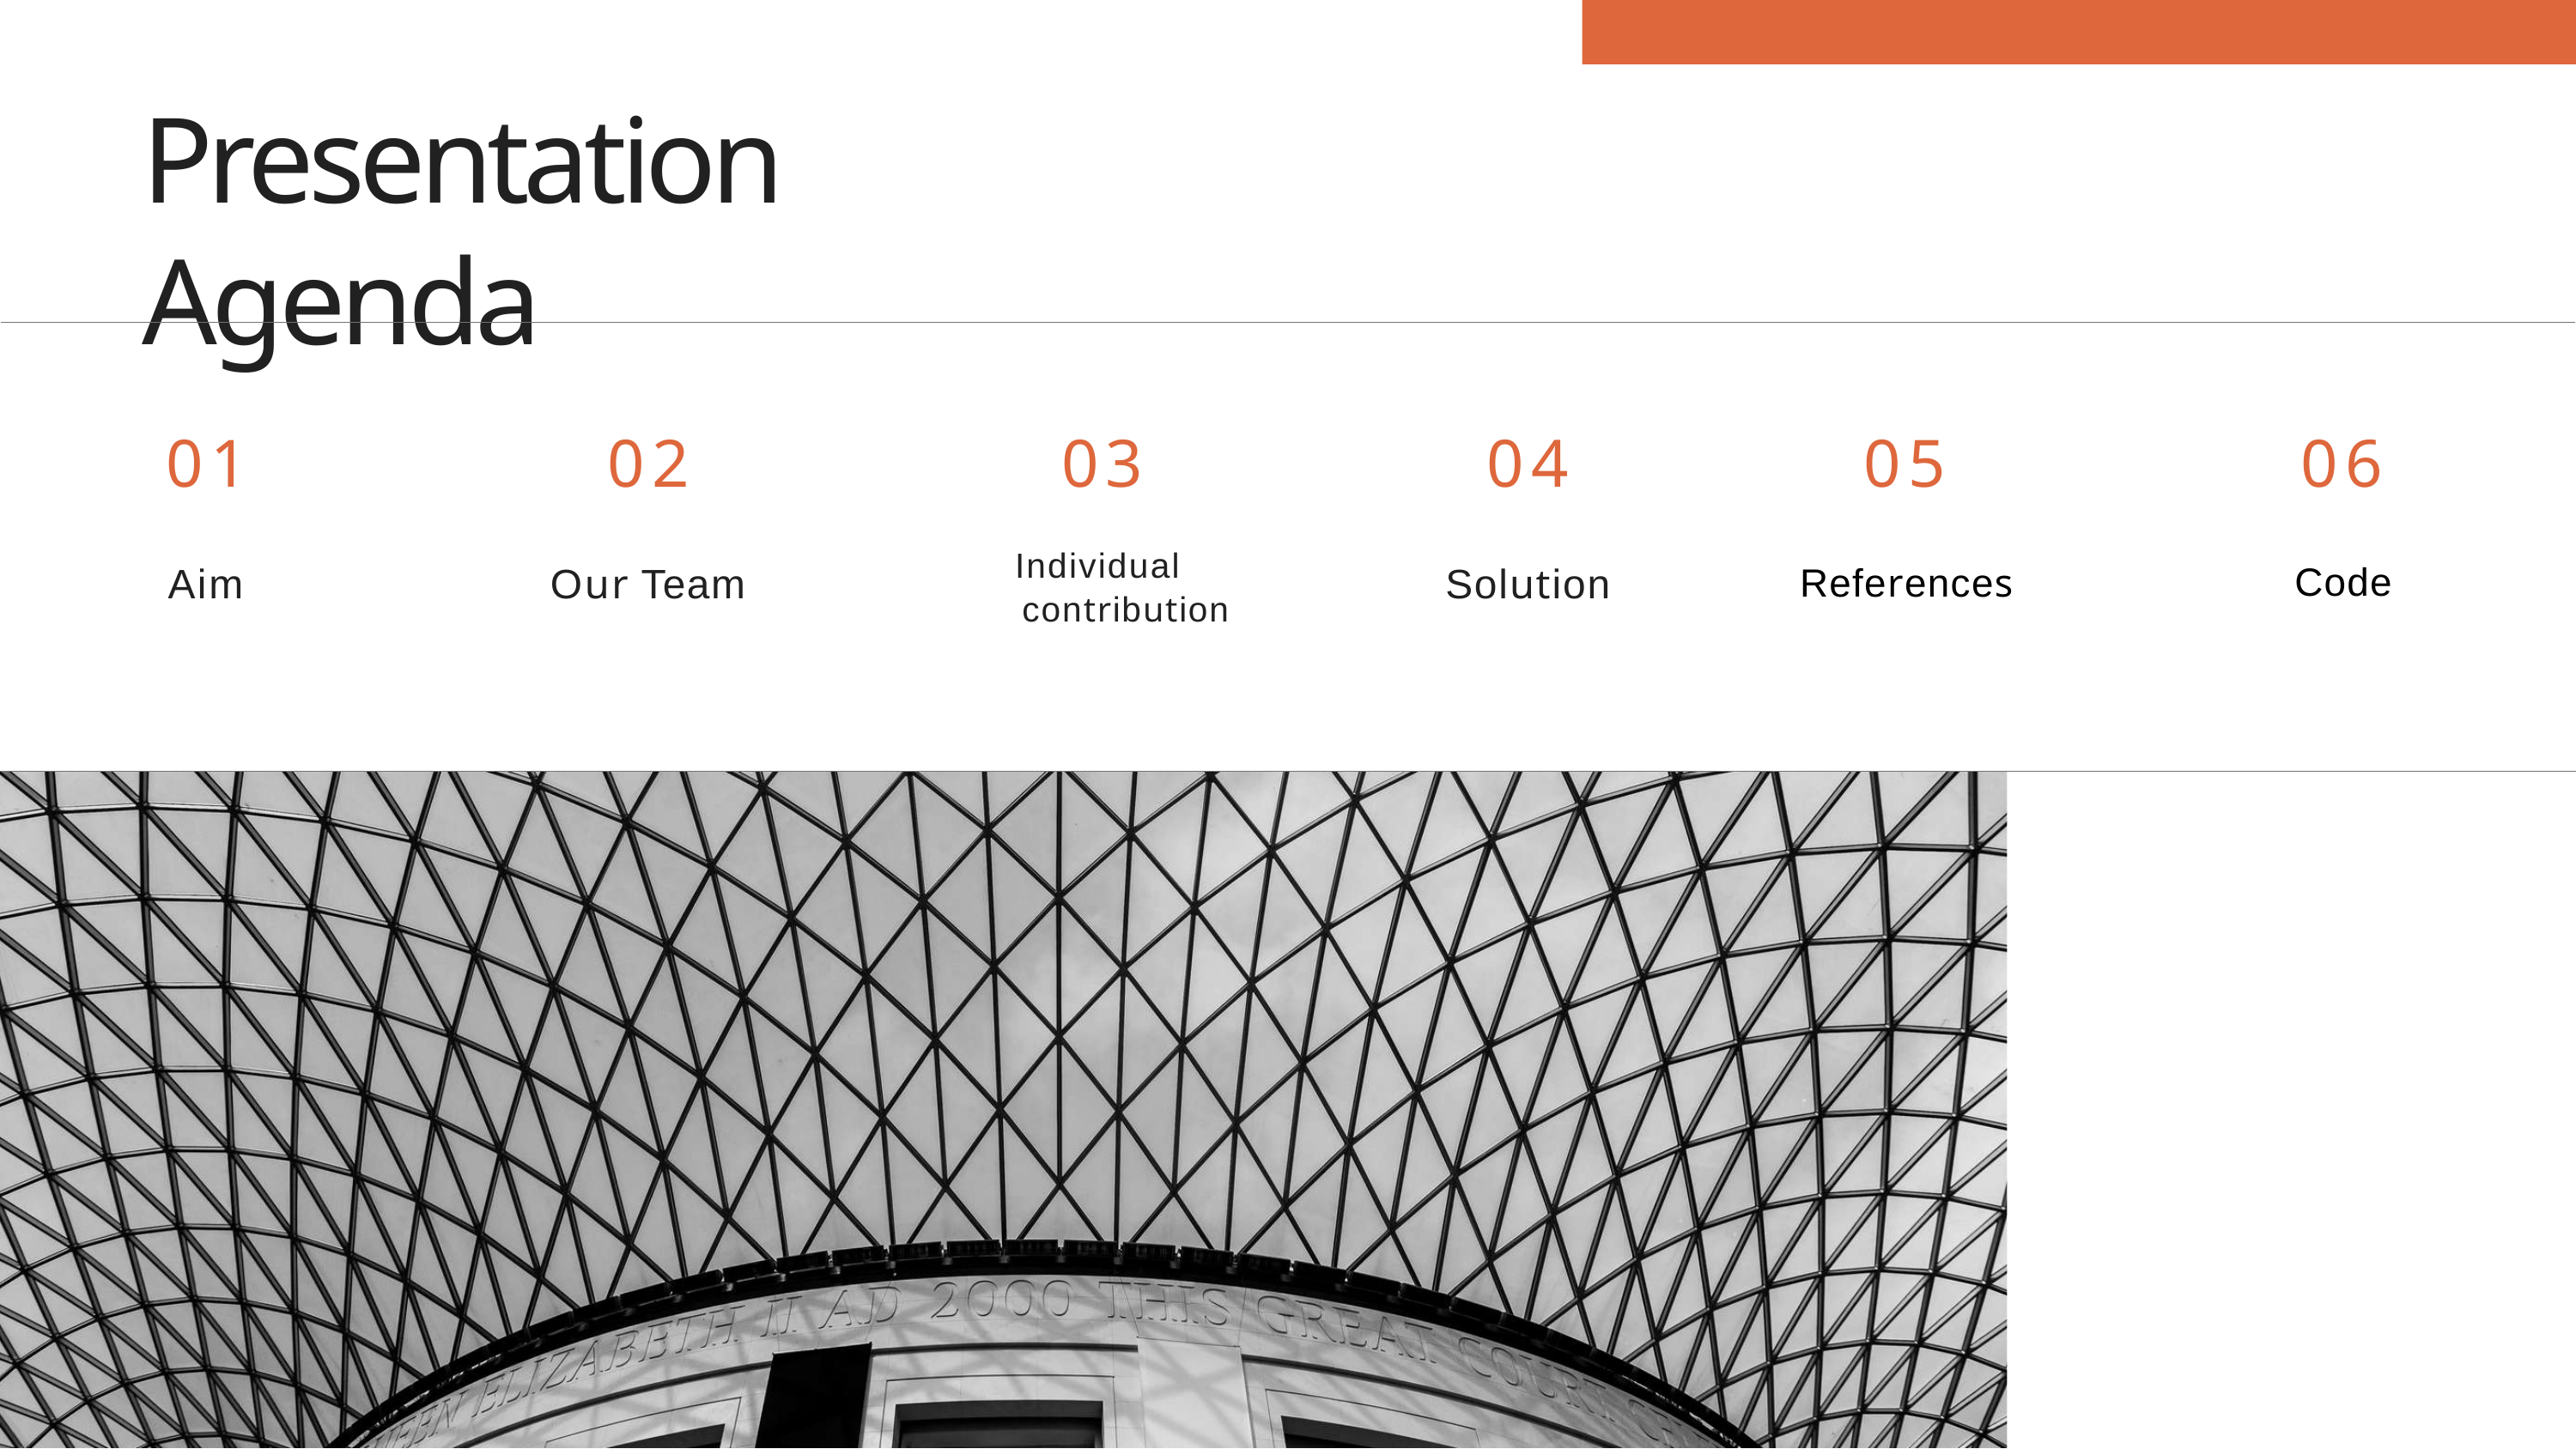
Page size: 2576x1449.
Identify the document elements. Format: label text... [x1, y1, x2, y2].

text_box 06 [2299, 420, 2386, 500]
text_box Aim [166, 555, 249, 607]
text_box Code [2177, 554, 2508, 604]
text_box 04 [1485, 420, 1572, 500]
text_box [0, 770, 2576, 1448]
text_box [1582, 0, 2576, 64]
title Presentation Agenda [140, 83, 1130, 322]
text_box 02 [605, 420, 693, 500]
text_box 03 Individual contribution [942, 420, 1254, 629]
text_box Our Team [548, 555, 750, 607]
text_box References [1739, 555, 2072, 605]
text_box 05 [1862, 420, 1949, 500]
title Presentation Agenda [140, 323, 1130, 369]
text_box Solution [1443, 555, 1613, 607]
text_box 01 [164, 420, 252, 500]
